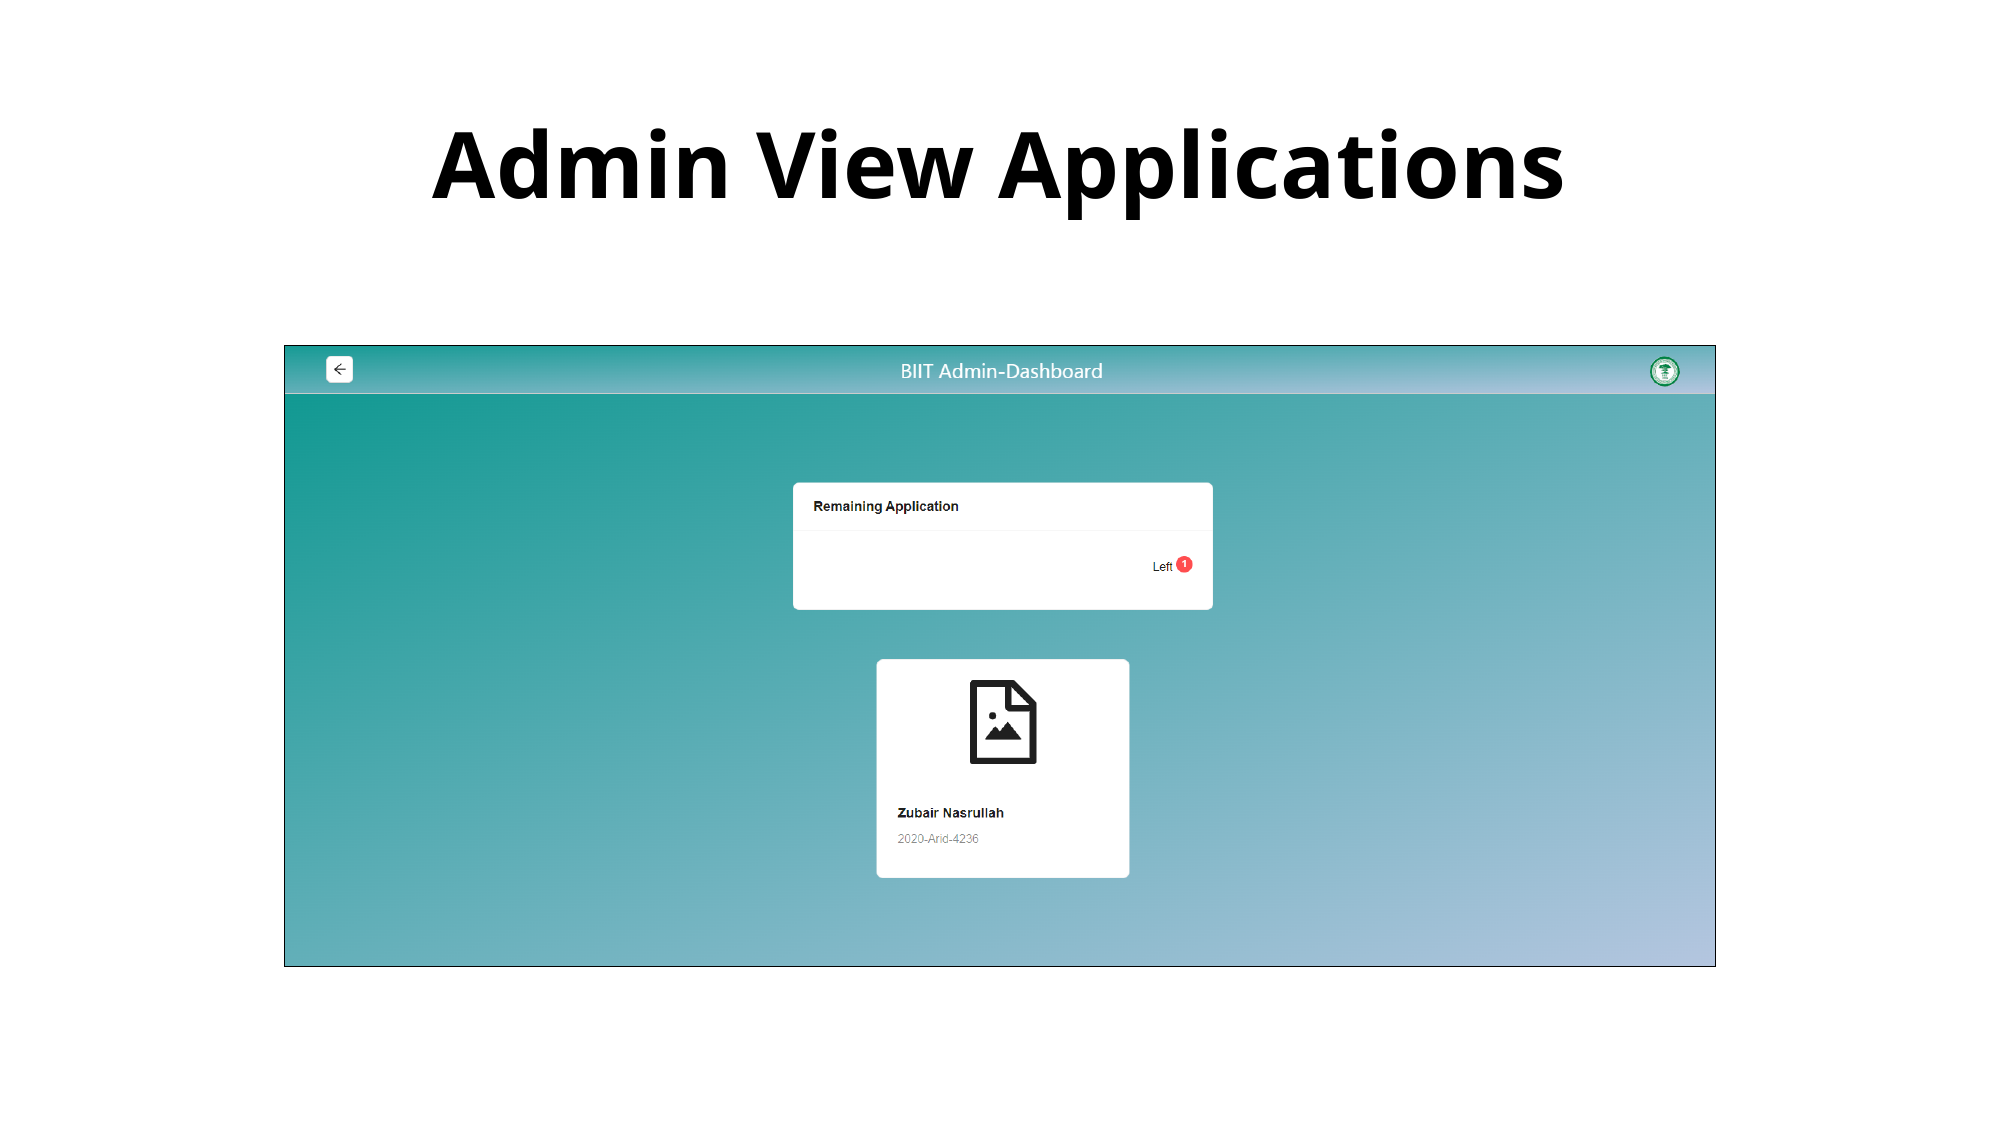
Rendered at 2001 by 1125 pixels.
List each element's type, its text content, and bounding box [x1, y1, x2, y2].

title Admin View Applications [137, 59, 1863, 278]
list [284, 345, 1716, 967]
